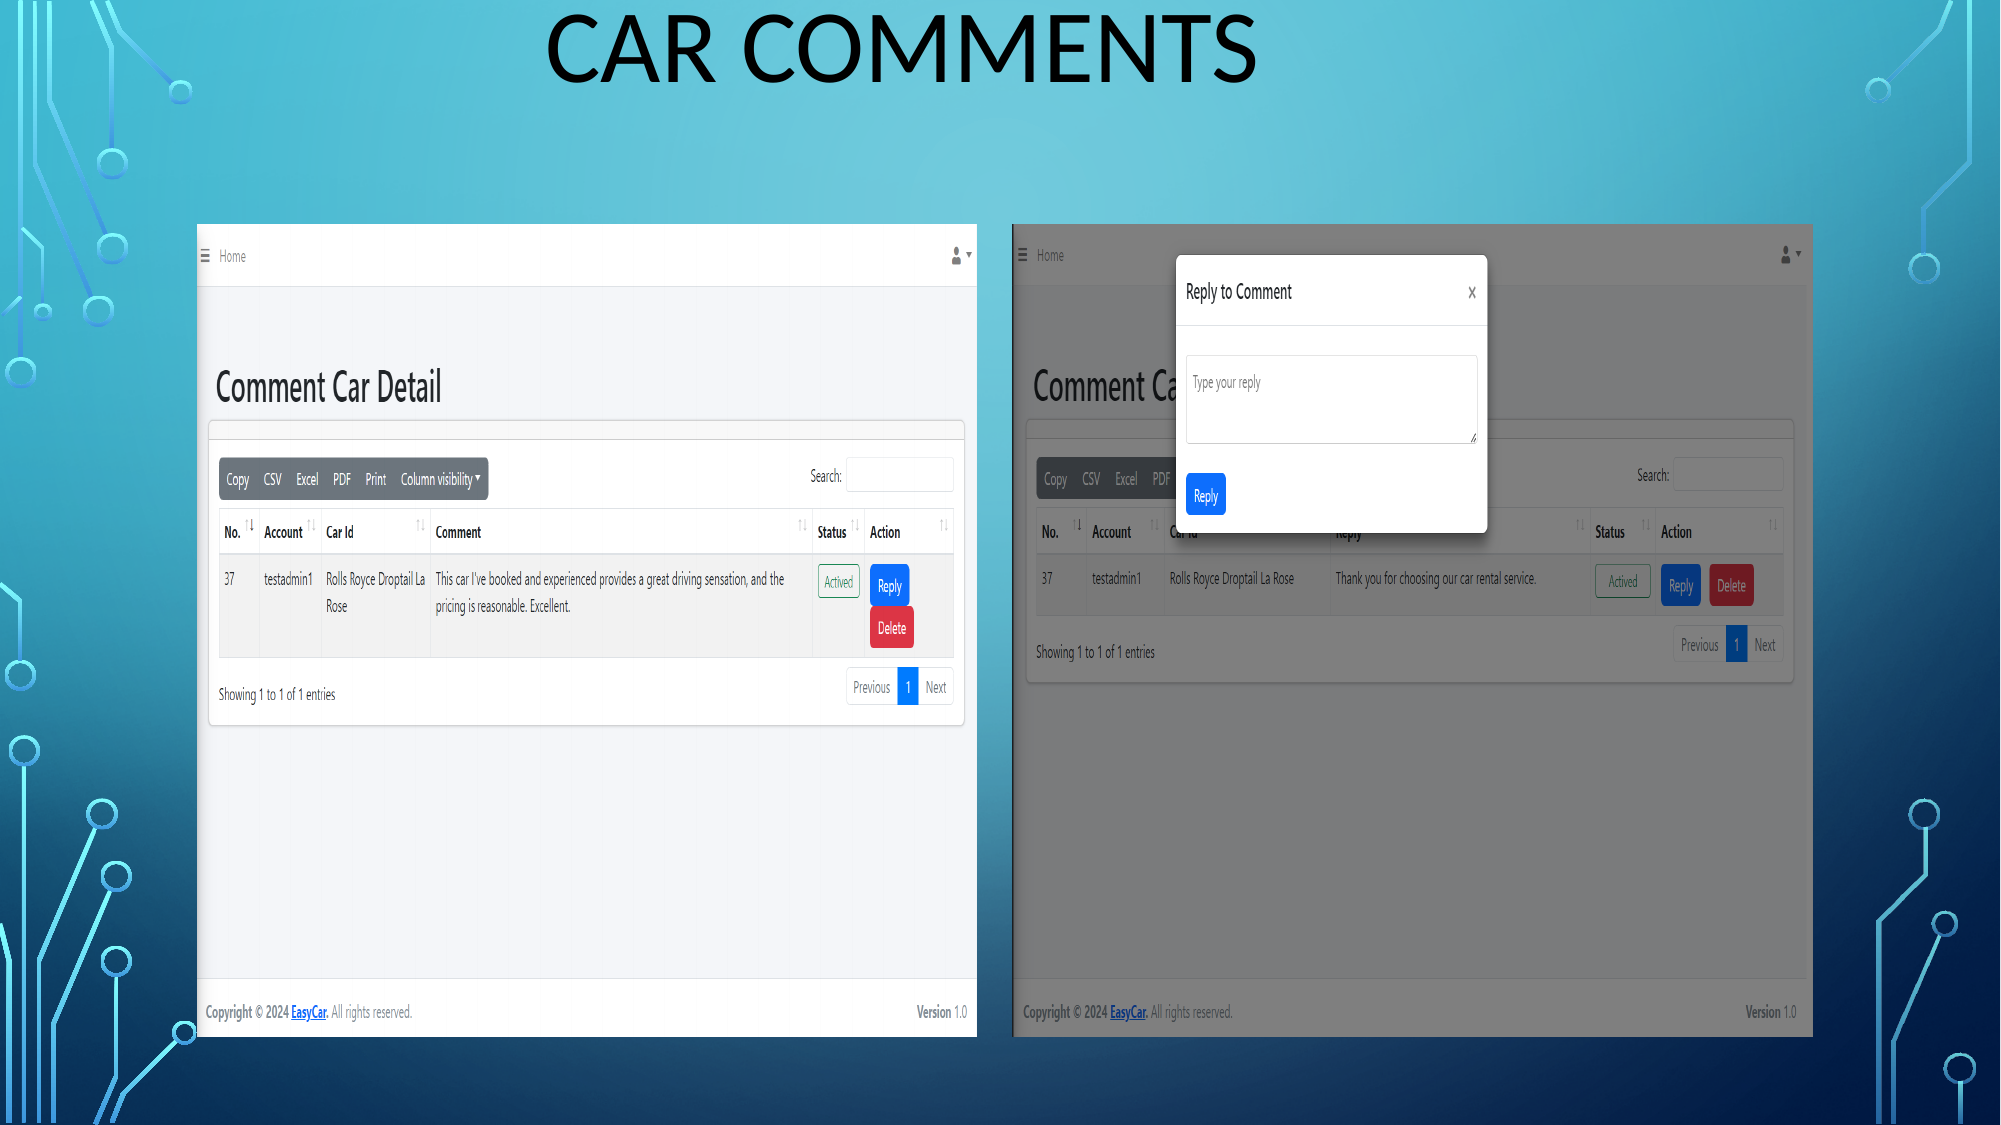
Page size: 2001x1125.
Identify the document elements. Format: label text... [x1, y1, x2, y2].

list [197, 224, 978, 1037]
title Car comments [530, 0, 1321, 98]
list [1012, 224, 1813, 1037]
